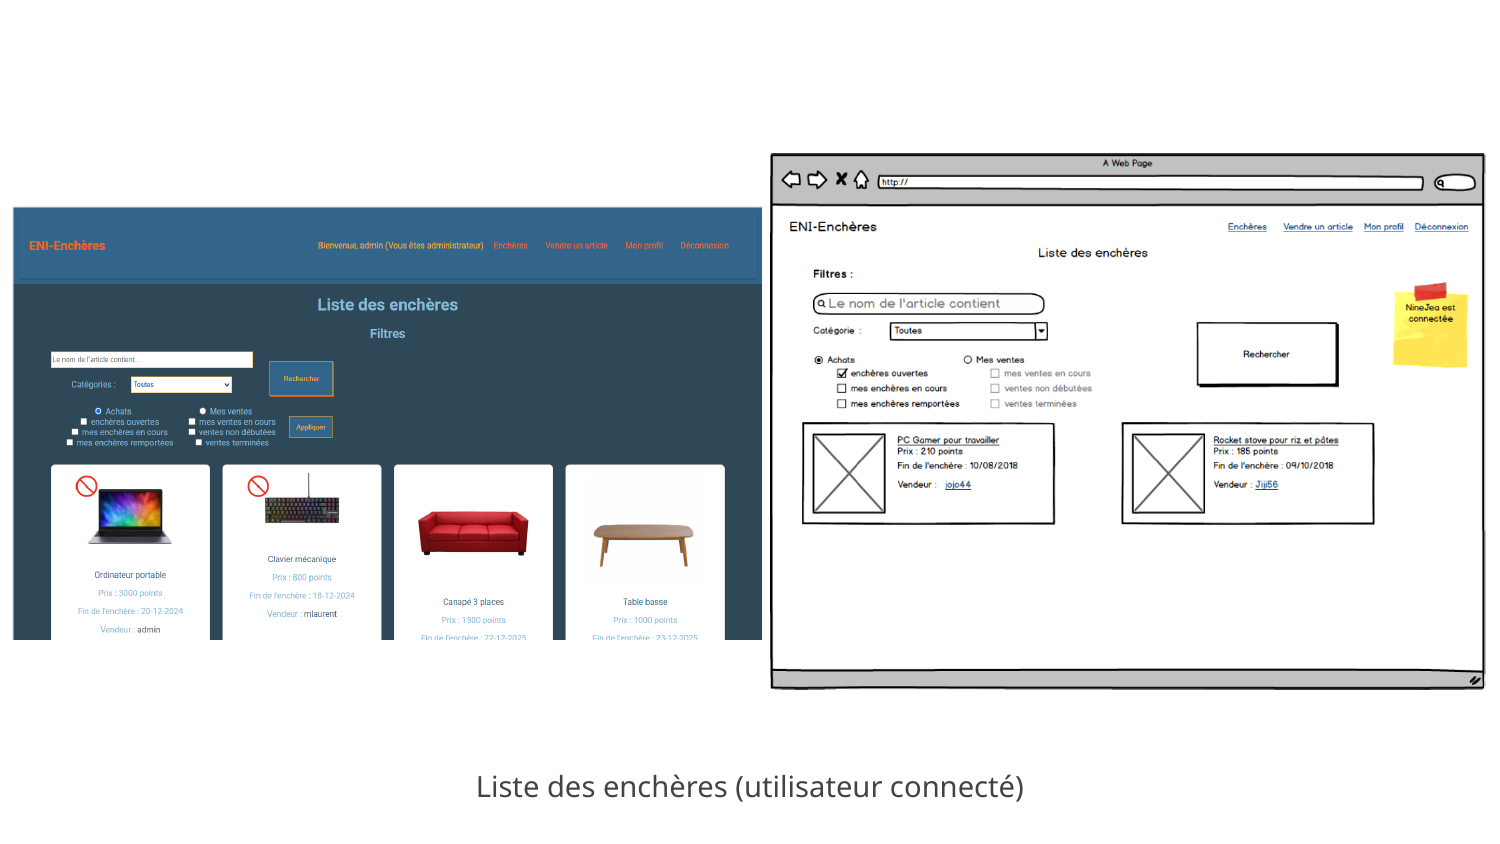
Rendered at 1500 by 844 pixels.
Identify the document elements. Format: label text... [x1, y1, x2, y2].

picture [767, 151, 1487, 693]
text_box Liste des enchères (utilisateur connecté) [414, 752, 1086, 802]
picture [11, 206, 763, 641]
